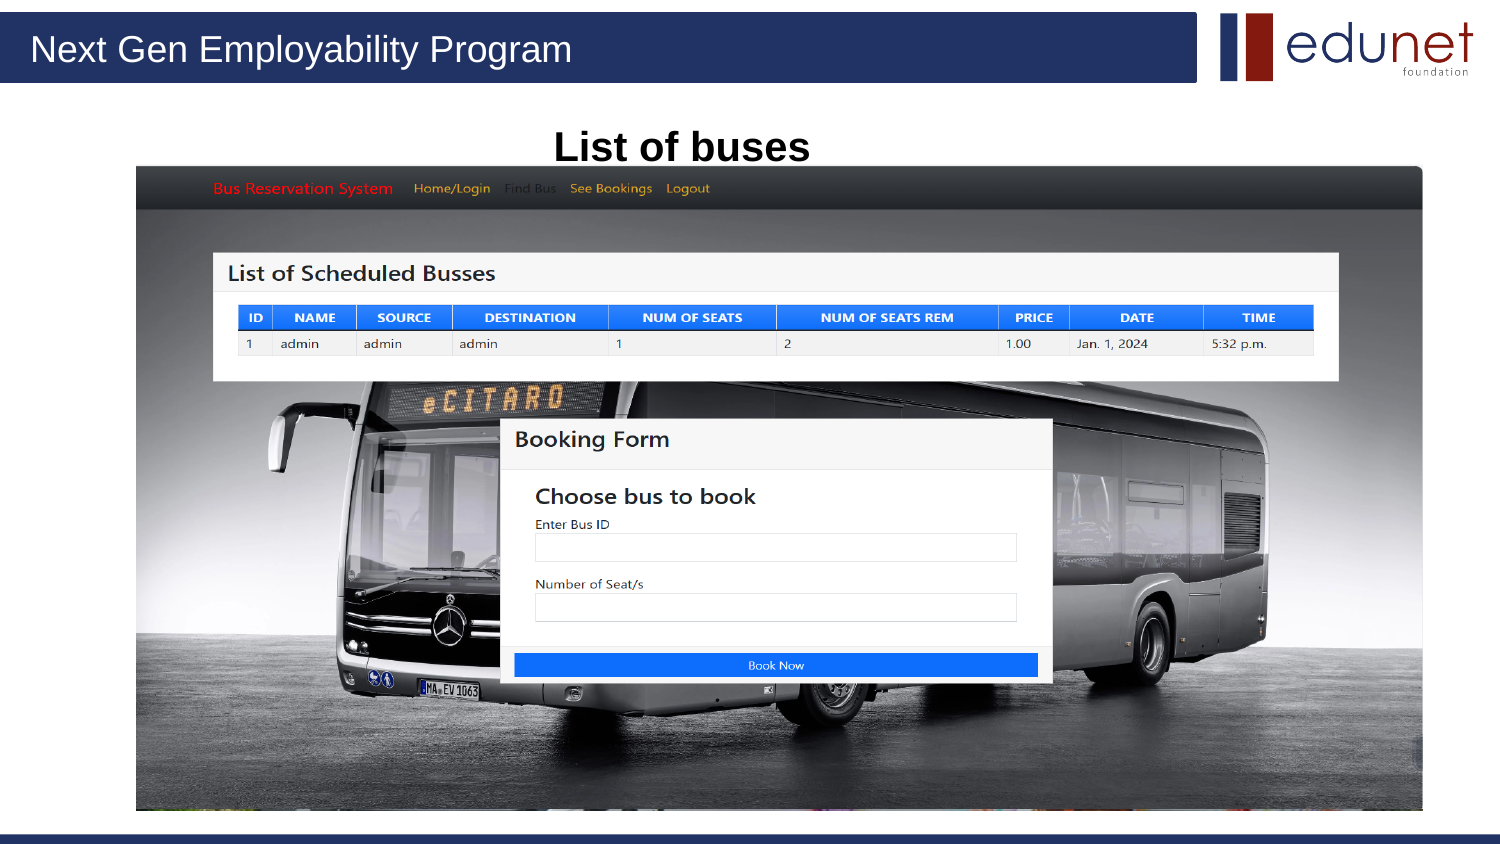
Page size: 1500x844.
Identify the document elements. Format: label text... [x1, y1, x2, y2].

picture [1279, 14, 1482, 83]
text_box List of buses [306, 112, 1058, 161]
picture [136, 164, 1423, 811]
